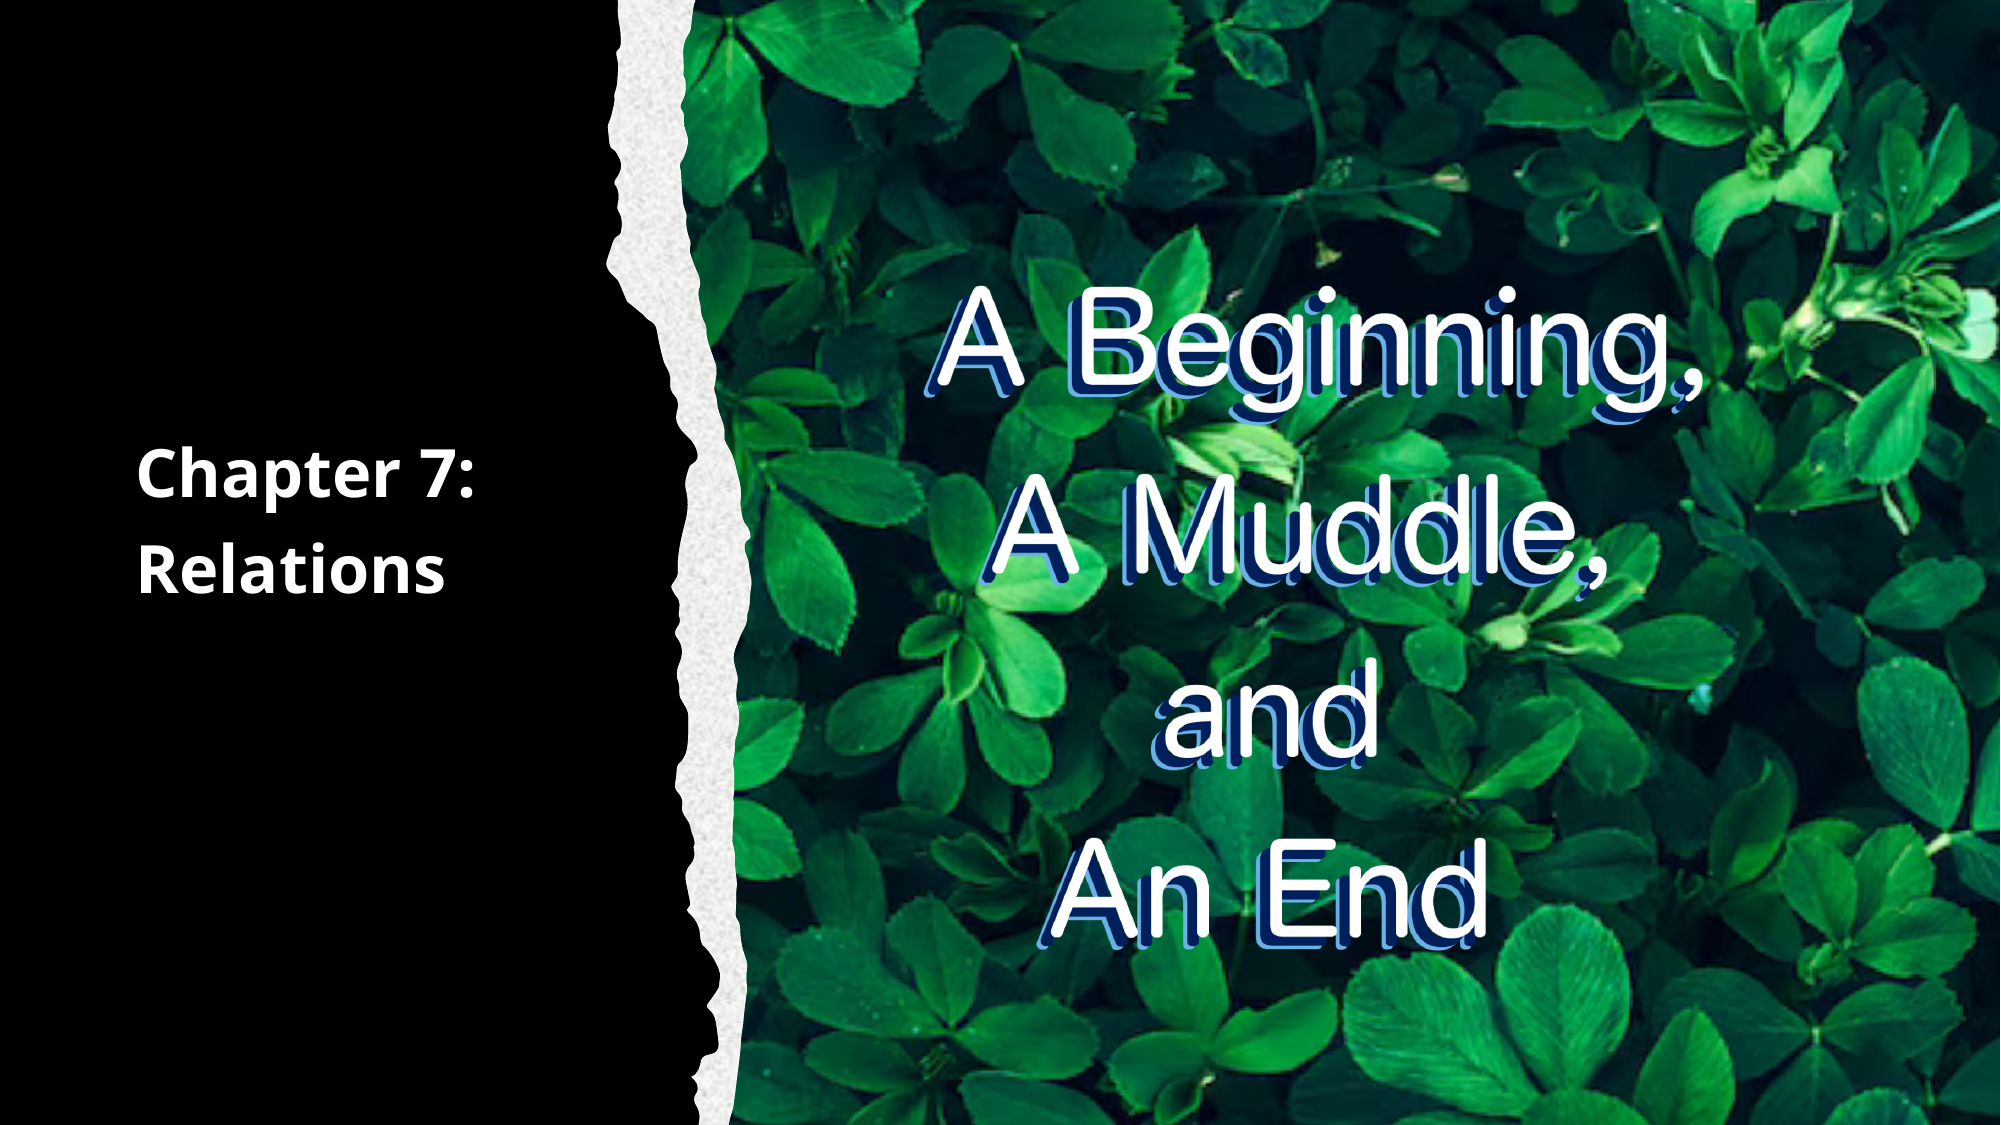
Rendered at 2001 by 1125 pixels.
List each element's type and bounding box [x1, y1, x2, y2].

picture [752, 0, 2000, 1125]
text_box [0, 0, 752, 1125]
